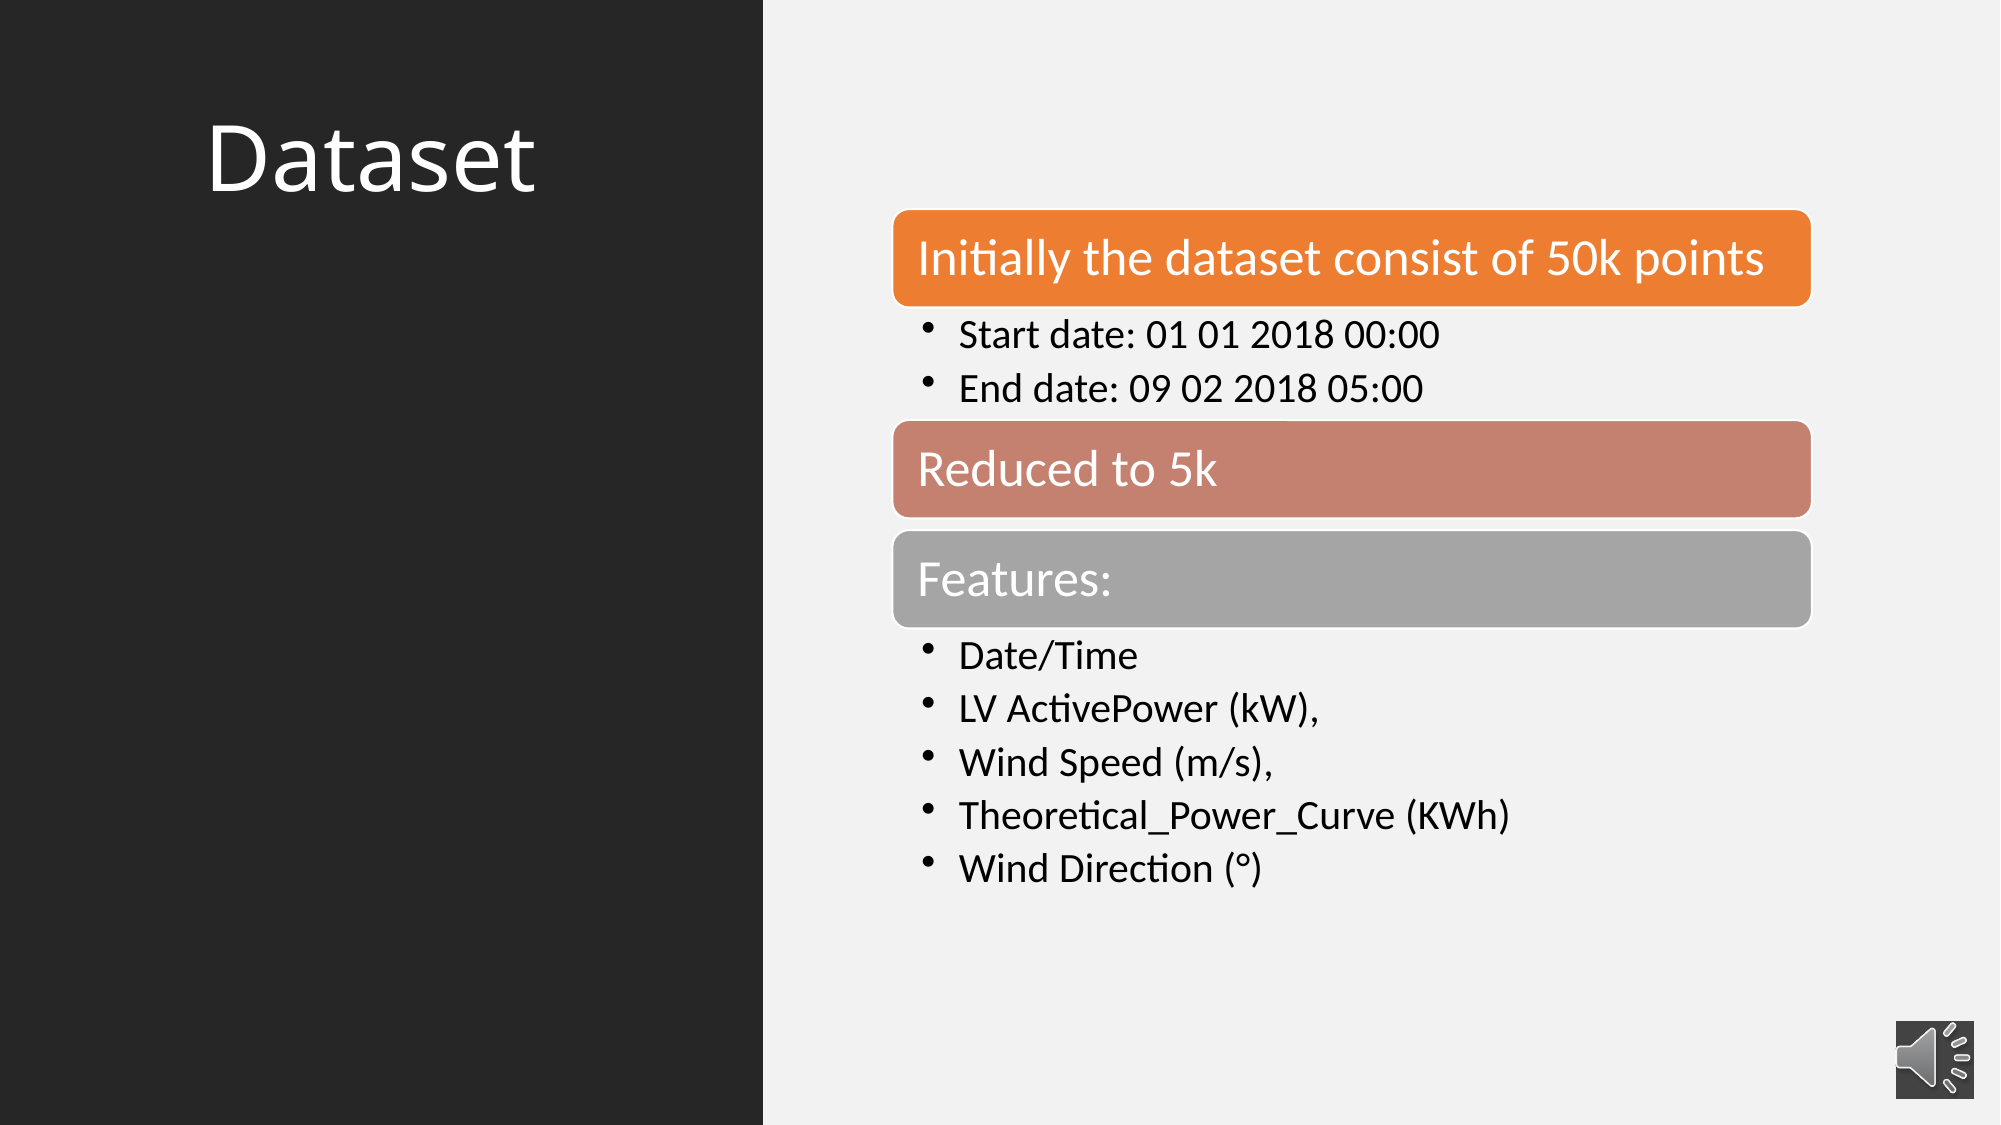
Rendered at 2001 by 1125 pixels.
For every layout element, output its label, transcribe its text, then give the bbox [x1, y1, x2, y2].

picture [1894, 1019, 1975, 1100]
text_box [0, 0, 762, 1125]
text_box [762, 0, 2000, 1125]
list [892, 104, 1812, 1014]
title Dataset [189, 104, 666, 1020]
